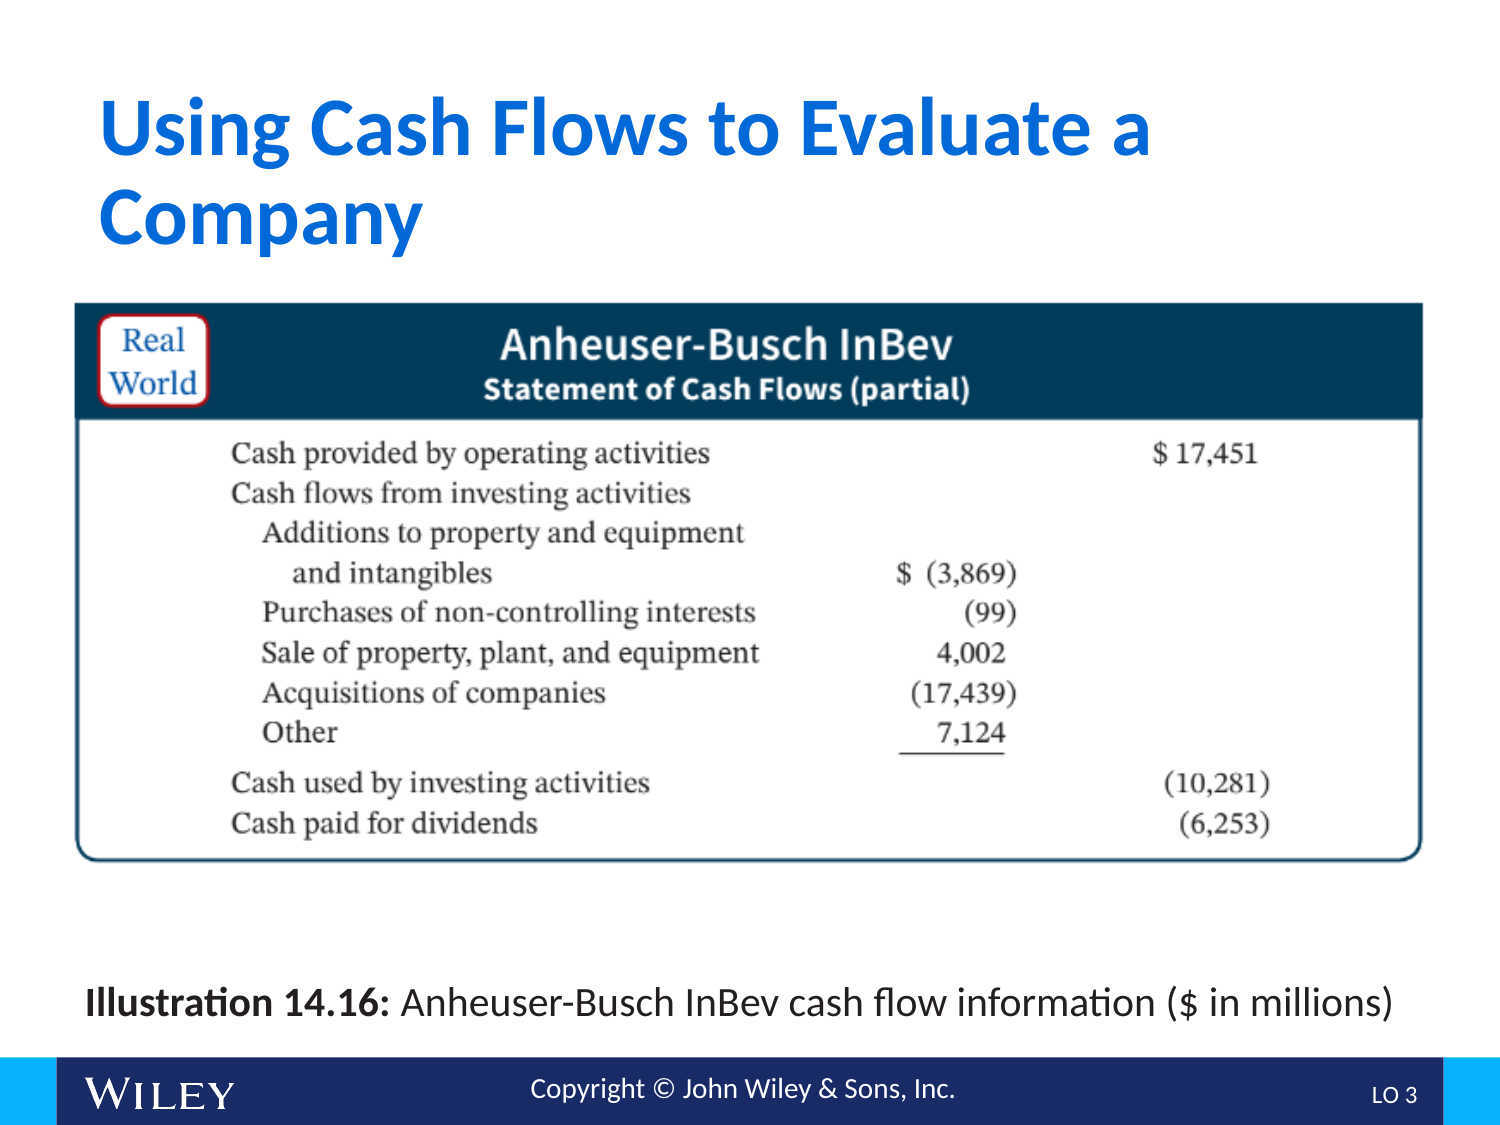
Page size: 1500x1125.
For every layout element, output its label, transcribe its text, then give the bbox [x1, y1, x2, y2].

title Using Cash Flows to Evaluate a Company [84, 75, 1416, 281]
list L O 3 [1309, 1065, 1433, 1125]
list Illustration 14.16: Anheuser-Busch InBev cash flow information ($ in millions) [70, 967, 1430, 1047]
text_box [63, 293, 1437, 884]
